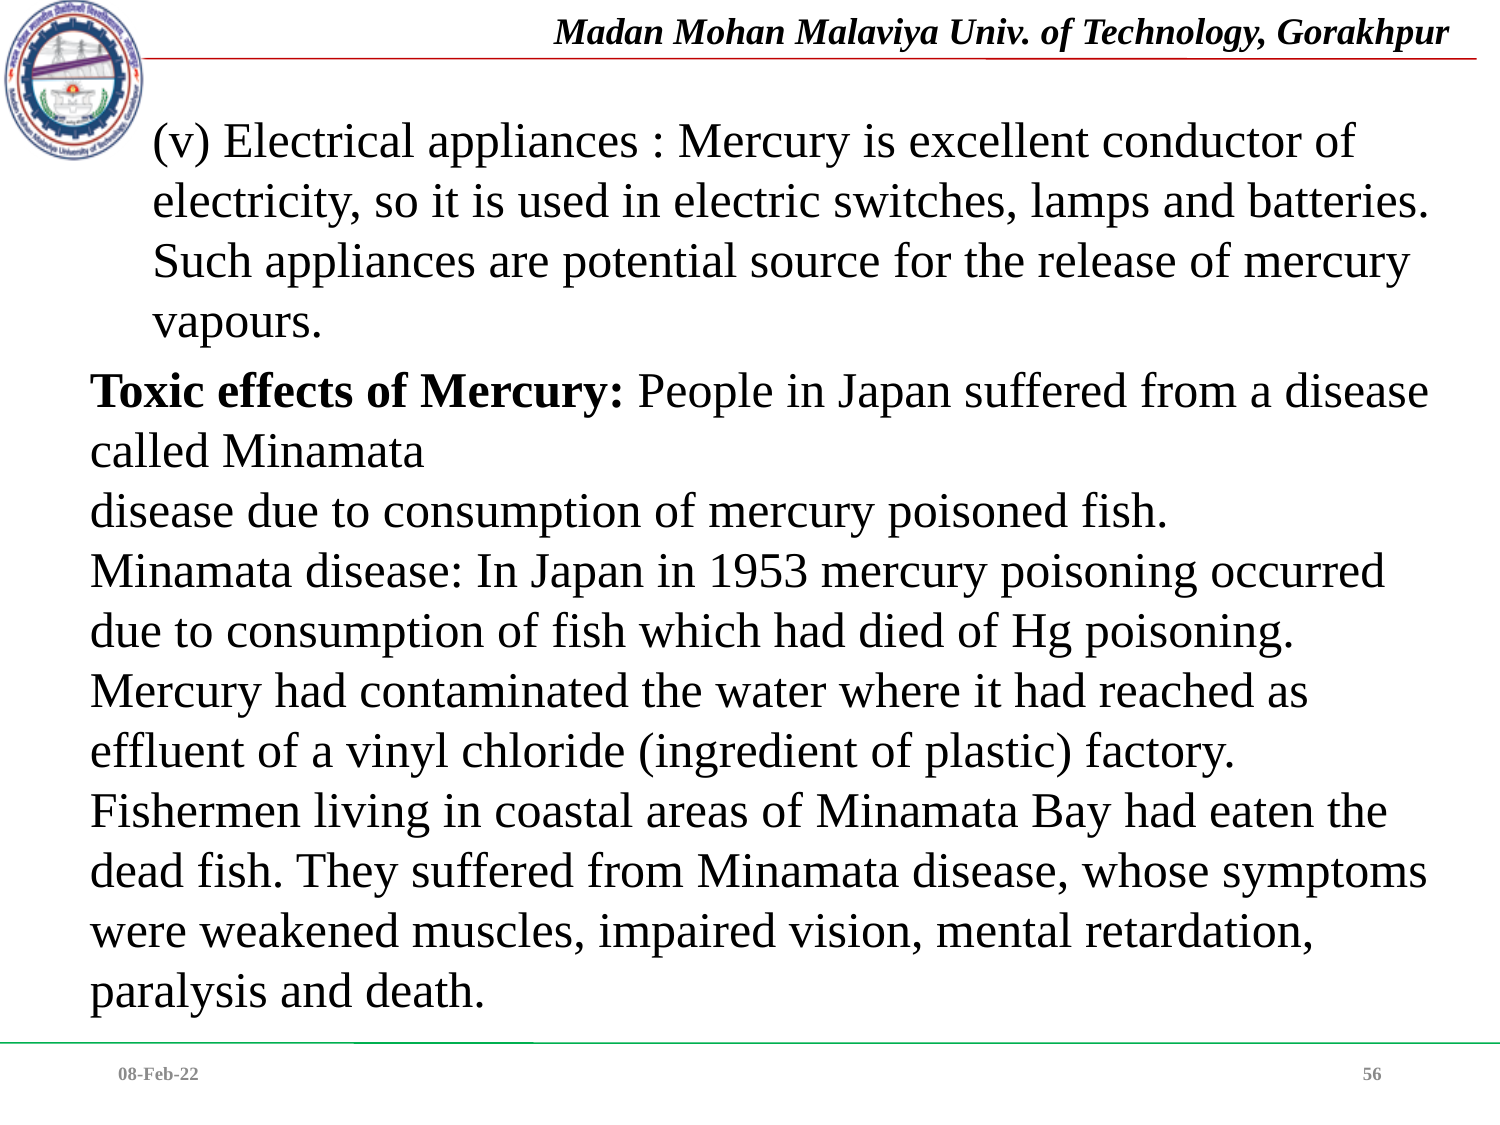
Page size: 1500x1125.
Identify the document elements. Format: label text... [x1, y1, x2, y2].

footer [496, 1042, 1004, 1103]
picture [0, 0, 148, 166]
text_box (v) Electrical appliances : Mercury is excellent conductor of electricity, so it is used in electric switches, lamps and batteries. Such appliances are potential source for the release of mercury vapours. [137, 99, 1463, 355]
text_box Toxic effects of Mercury: People in Japan suffered from a disease called Minamata disease due to consumption of mercury poisoned fish. Minamata disease: In Japan in 1953 mercury poisoning occurred due to consumption of fish which had died of Hg poisoning. Mercury had contaminated the water where it had reached as effluent of a vinyl chloride (ingredient of plastic) factory. Fishermen living in coastal areas of Minamata Bay had eaten the dead fish. They suffered from Minamata disease, whose symptoms were weakened muscles, impaired vision, mental retardation, paralysis and death. [75, 349, 1450, 1025]
slide_number 08-Feb-22 [103, 1042, 441, 1103]
slide_number 56 [1059, 1042, 1397, 1103]
